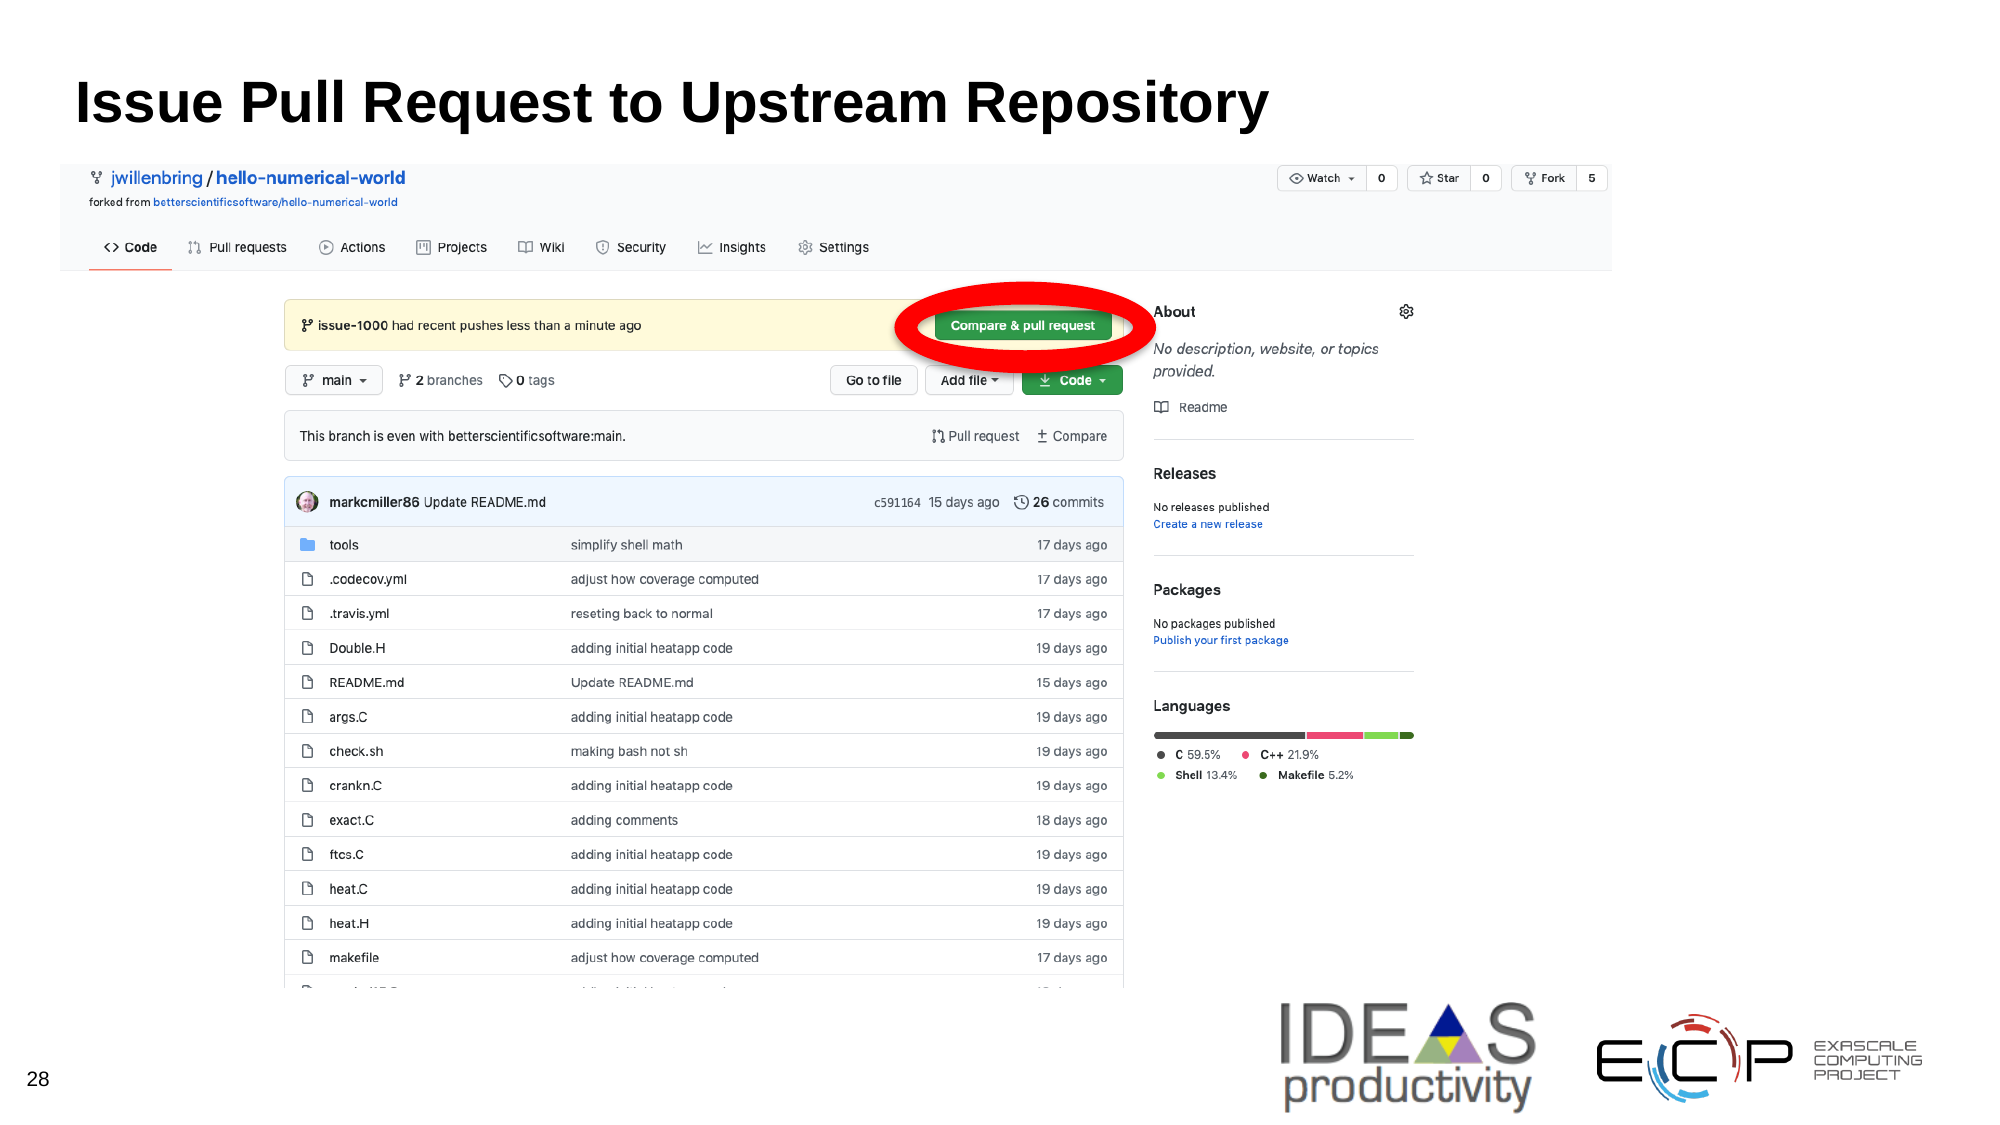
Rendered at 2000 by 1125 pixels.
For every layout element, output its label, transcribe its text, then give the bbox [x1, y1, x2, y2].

picture [1280, 1002, 1537, 1114]
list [59, 164, 1612, 988]
picture [1597, 1014, 1922, 1103]
title Issue Pull Request to Upstream Repository [59, 67, 1926, 218]
